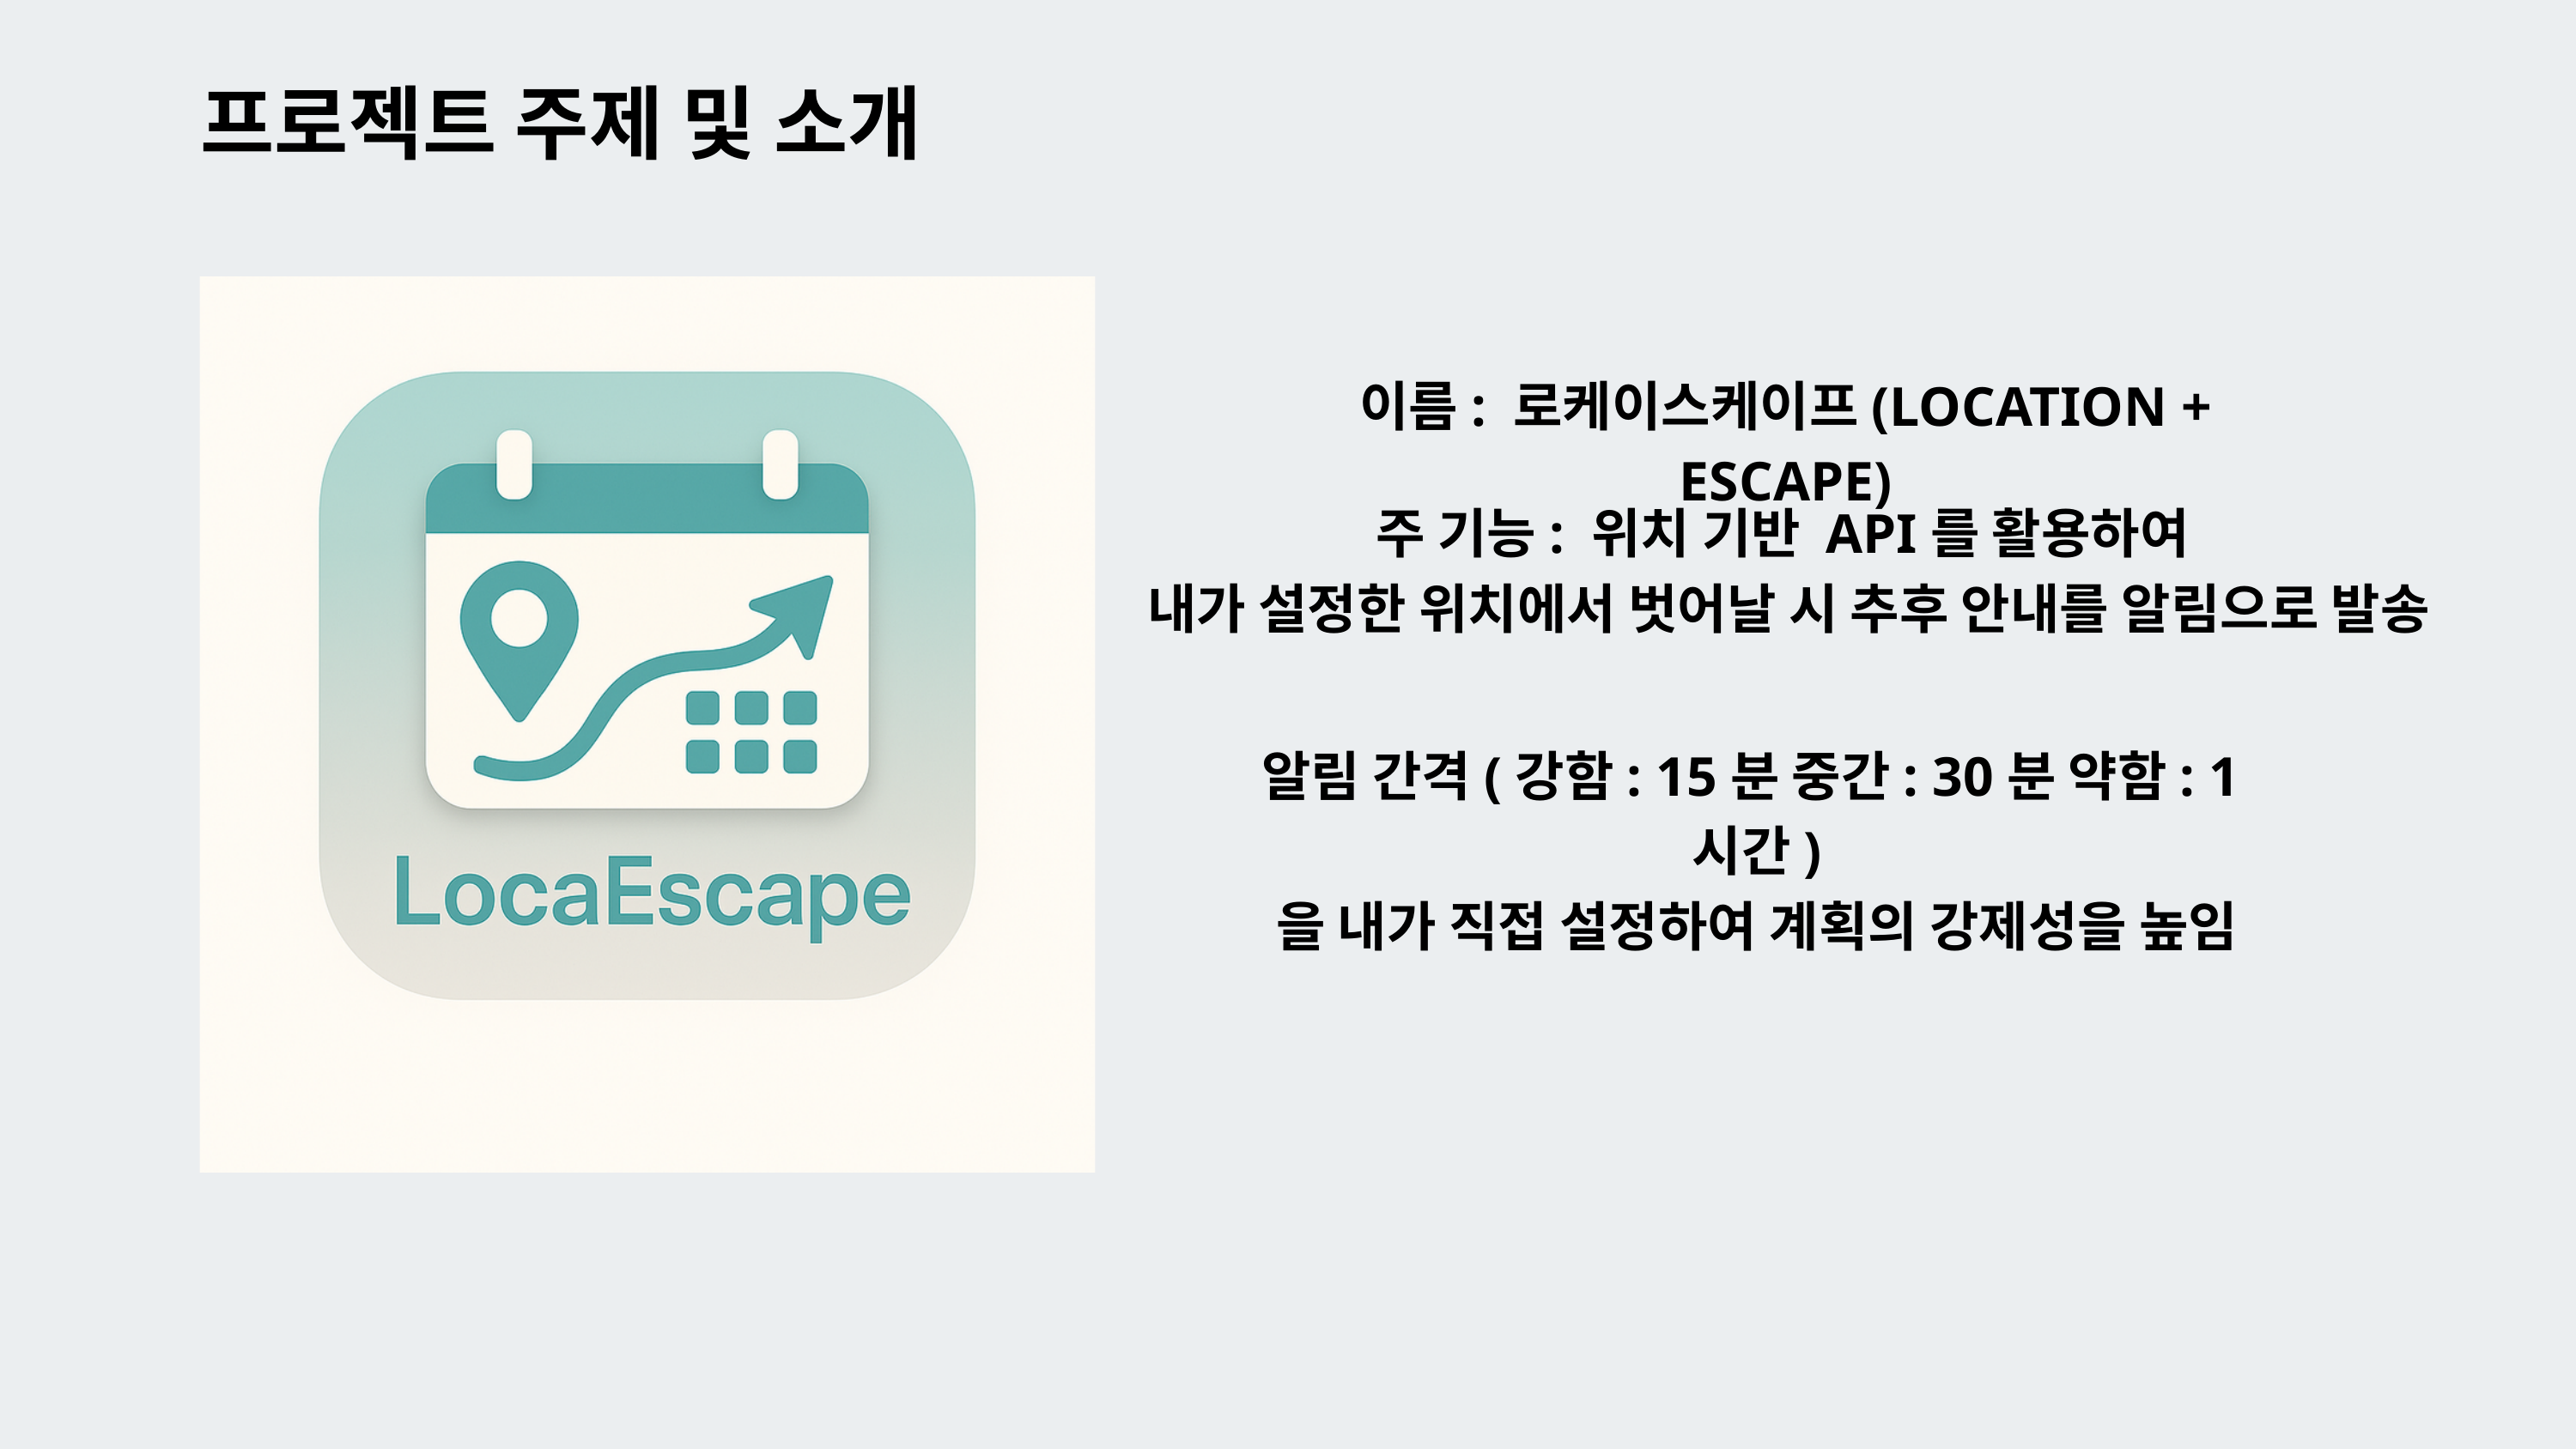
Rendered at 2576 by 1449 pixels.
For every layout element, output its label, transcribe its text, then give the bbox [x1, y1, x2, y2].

text_box 알림 간격(강함: 15분 중간: 30분 약함: 1시간) 을 내가 직접 설정하여 계획의 강제성을 높임 [1249, 731, 2265, 957]
text_box 주 기능: 위치 기반 API를 활용하여 내가 설정한 위치에서 벗어날 시 추후 안내를 알림으로 발송 [1146, 488, 2432, 640]
text_box 이름: 로케이스케이프(LOCATION + ESCAPE) [1249, 361, 2323, 488]
text_box 프로젝트 주제 및 소개 [199, 57, 923, 170]
text_box [199, 276, 1096, 1173]
